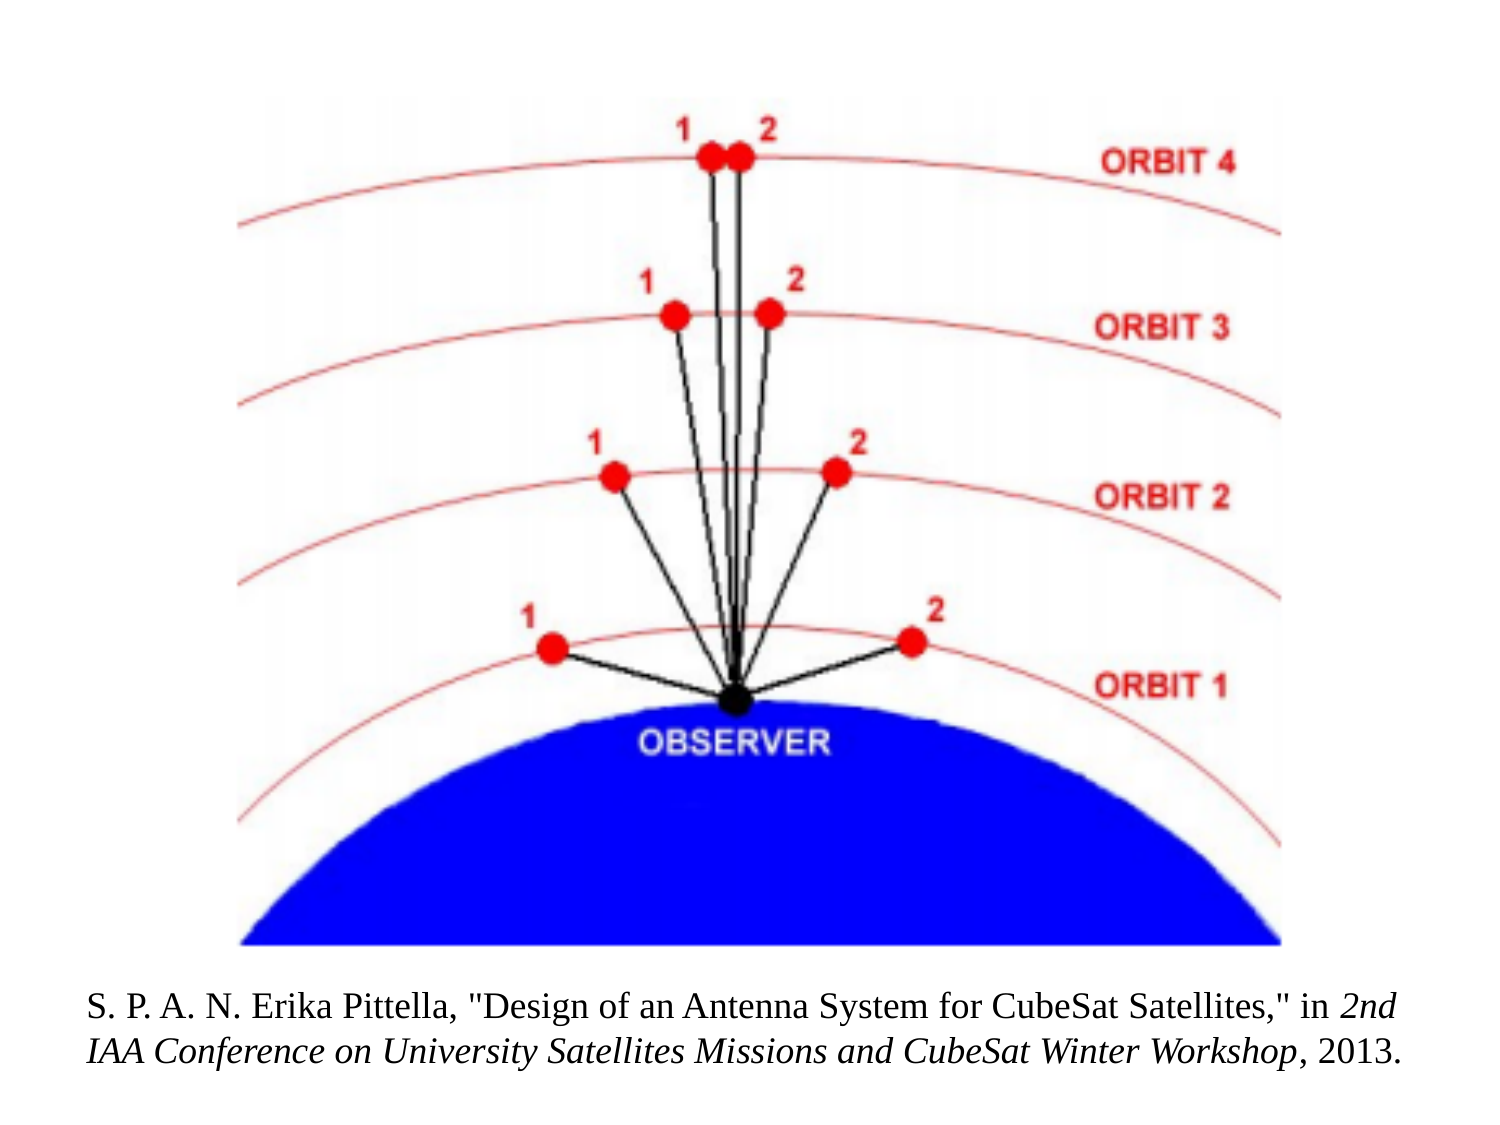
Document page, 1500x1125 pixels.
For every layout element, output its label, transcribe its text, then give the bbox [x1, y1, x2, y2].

text_box S. P. A. N. Erika Pittella, "Design of an Antenna System for CubeSat Satellites," in 2nd IAA Conference on University Satellites Missions and CubeSat Winter Workshop, 2013. [71, 973, 1453, 1078]
picture [128, 30, 1396, 950]
